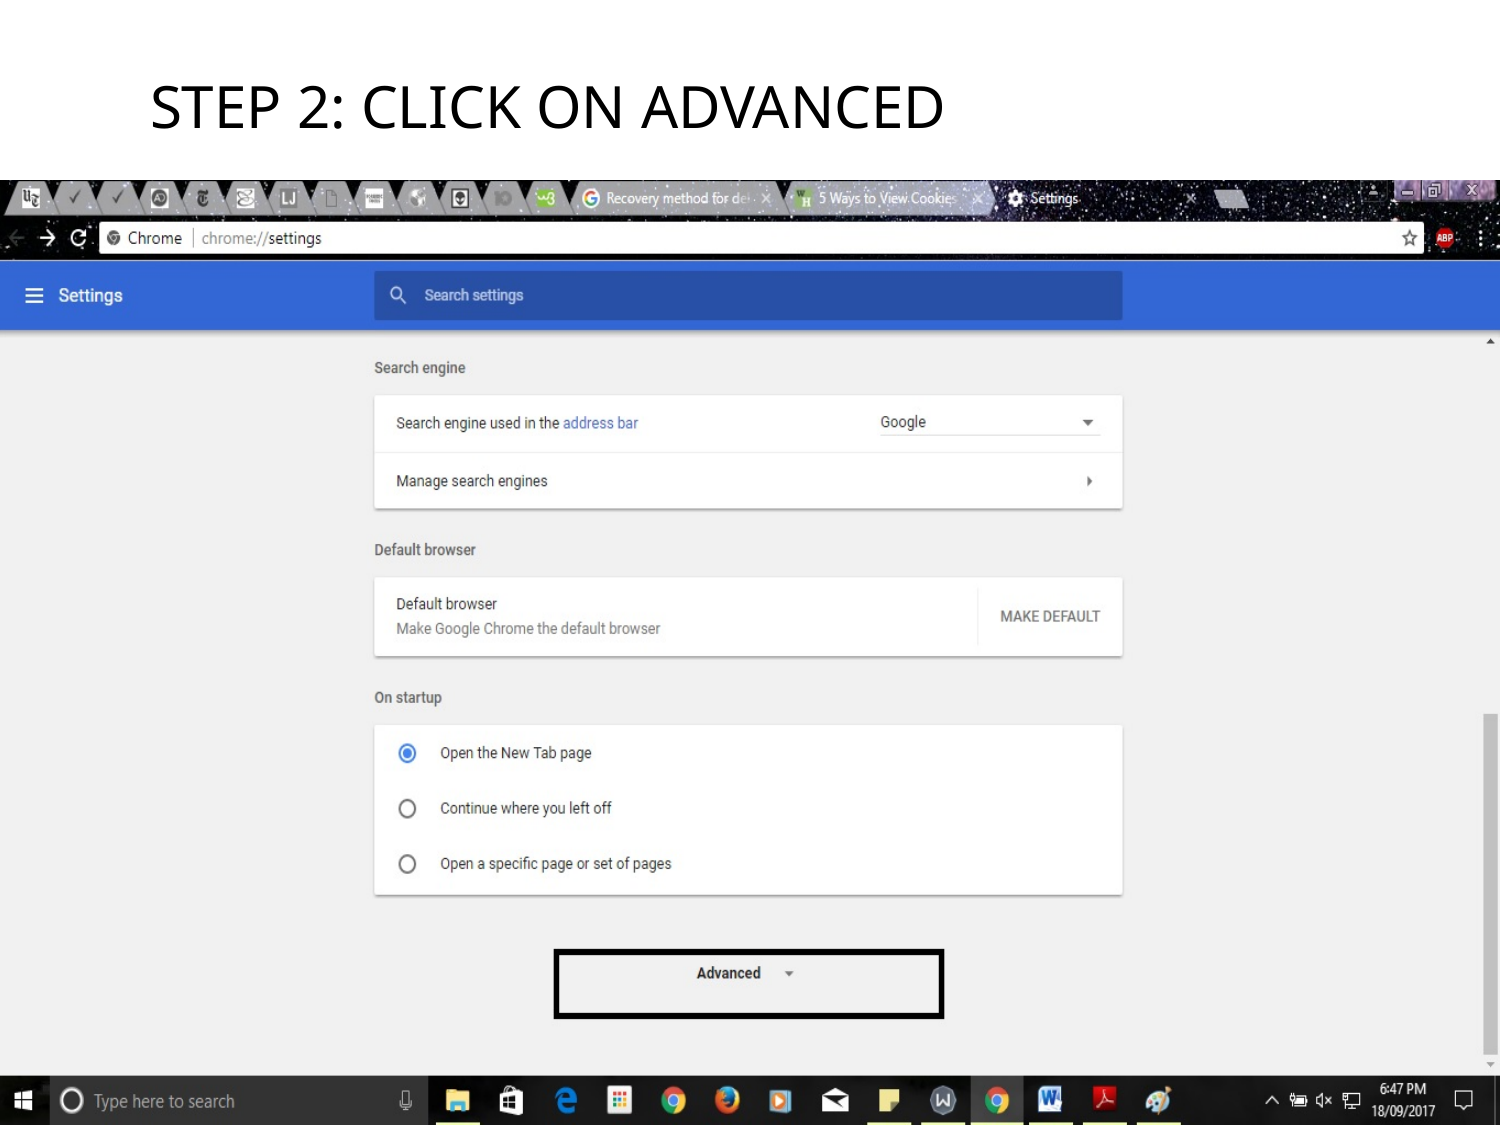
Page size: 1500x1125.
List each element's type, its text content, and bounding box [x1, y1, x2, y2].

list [0, 180, 1500, 1125]
title Step 2: click on advanced [135, 60, 1369, 150]
